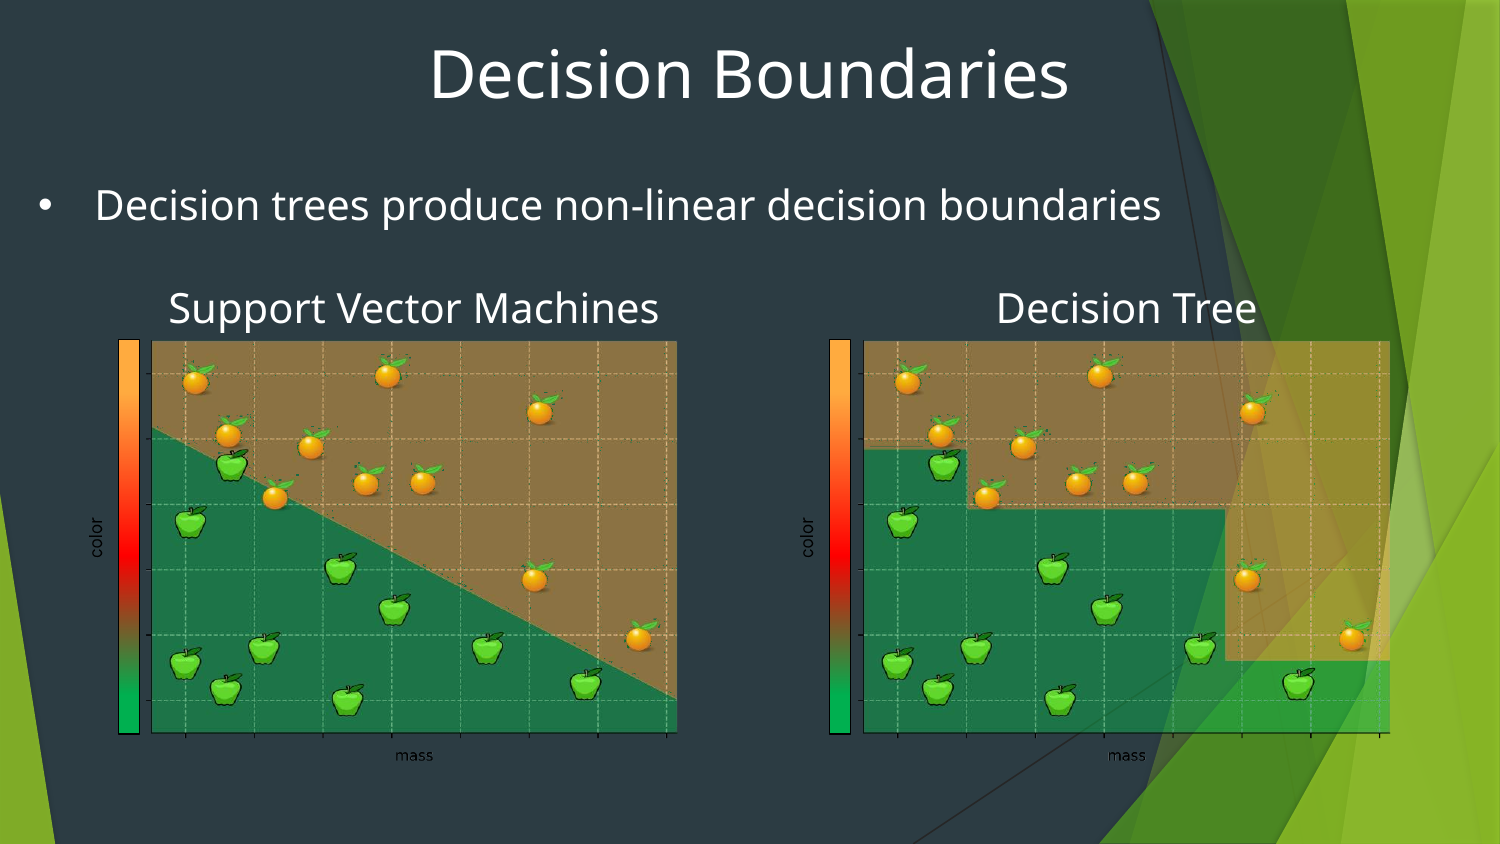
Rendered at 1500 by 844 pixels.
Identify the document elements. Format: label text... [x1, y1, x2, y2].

text_box [833, 340, 1391, 761]
text_box [83, 509, 108, 558]
text_box Decision Boundaries [29, 16, 1472, 133]
text_box [121, 340, 678, 761]
text_box Support Vector Machines [150, 266, 678, 340]
text_box [829, 339, 851, 734]
text_box Decision trees produce non-linear decision boundaries [23, 163, 1466, 250]
text_box [118, 339, 140, 734]
text_box [794, 509, 819, 558]
text_box Decision Tree [862, 266, 1391, 340]
